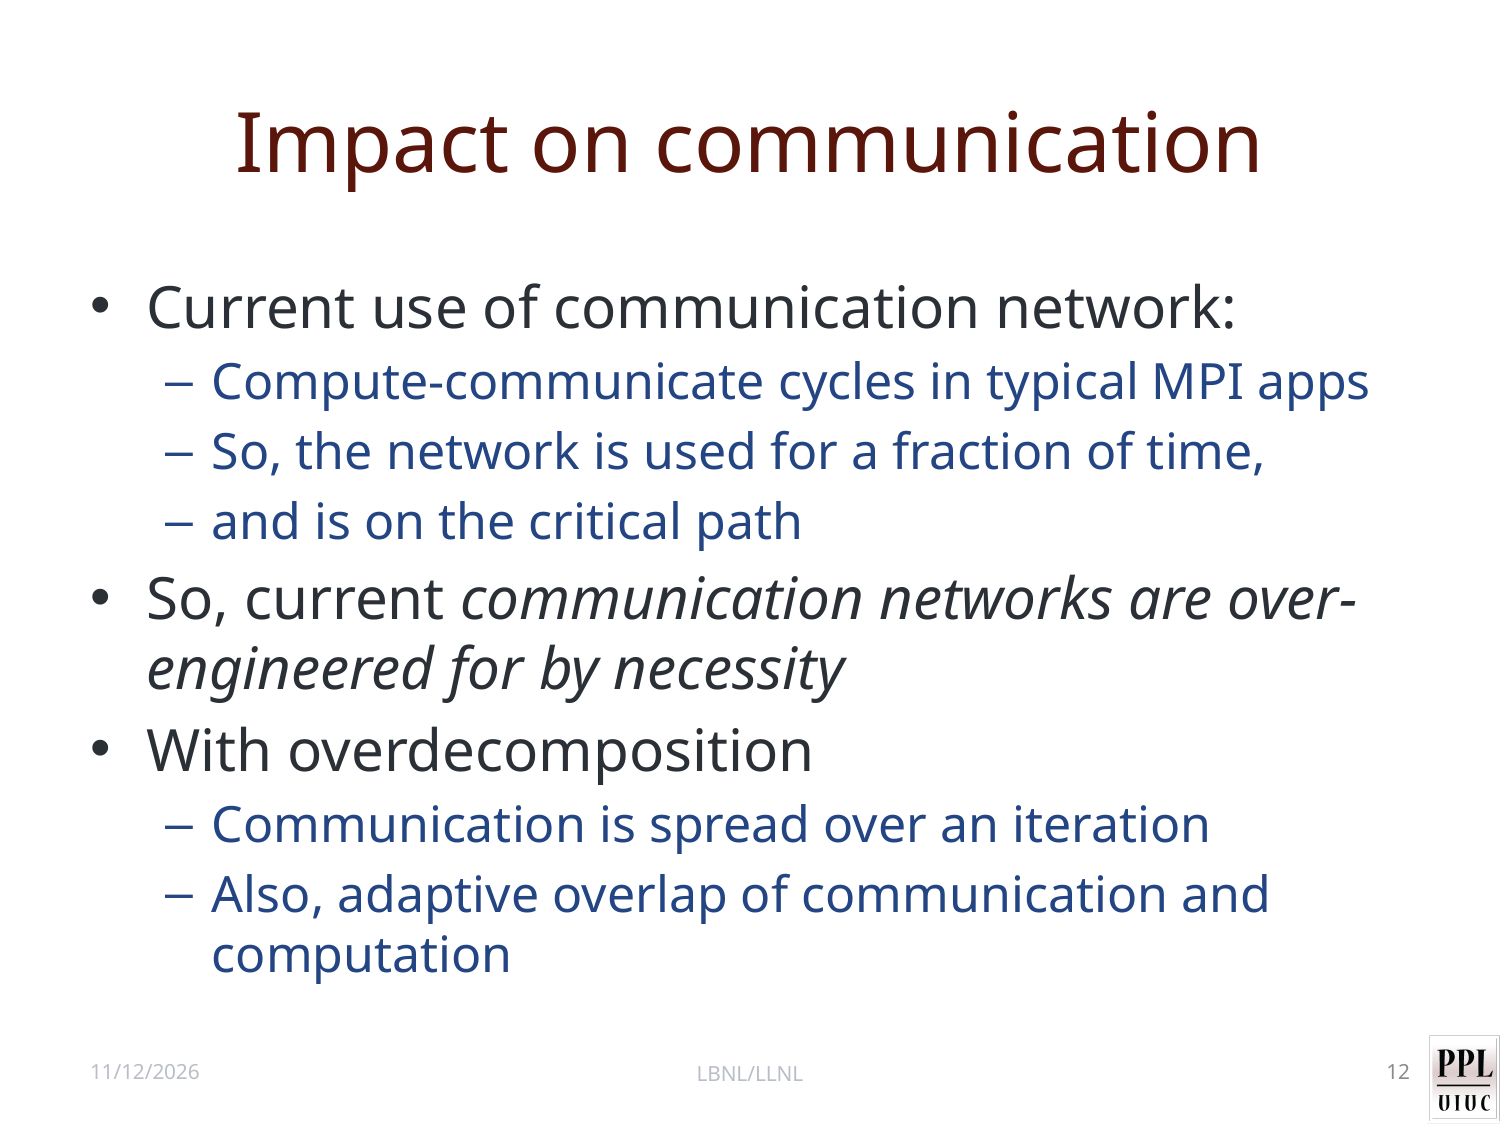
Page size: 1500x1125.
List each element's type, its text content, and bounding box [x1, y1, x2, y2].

picture [1425, 1032, 1500, 1125]
list Current use of communication network: Compute-communicate cycles in typical MPI apps So, the network is used for a fraction of time, and is on the critical path So, current communication networks are over-engineered for by necessity With overdecomposition Communication is spread over an iteration Also, adaptive overlap of communication and computation [75, 262, 1450, 1013]
slide_number 12 [1074, 1042, 1425, 1103]
footer LBNL/LLNL [512, 1042, 988, 1103]
title Impact on communication [75, 45, 1425, 233]
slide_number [75, 1042, 425, 1103]
